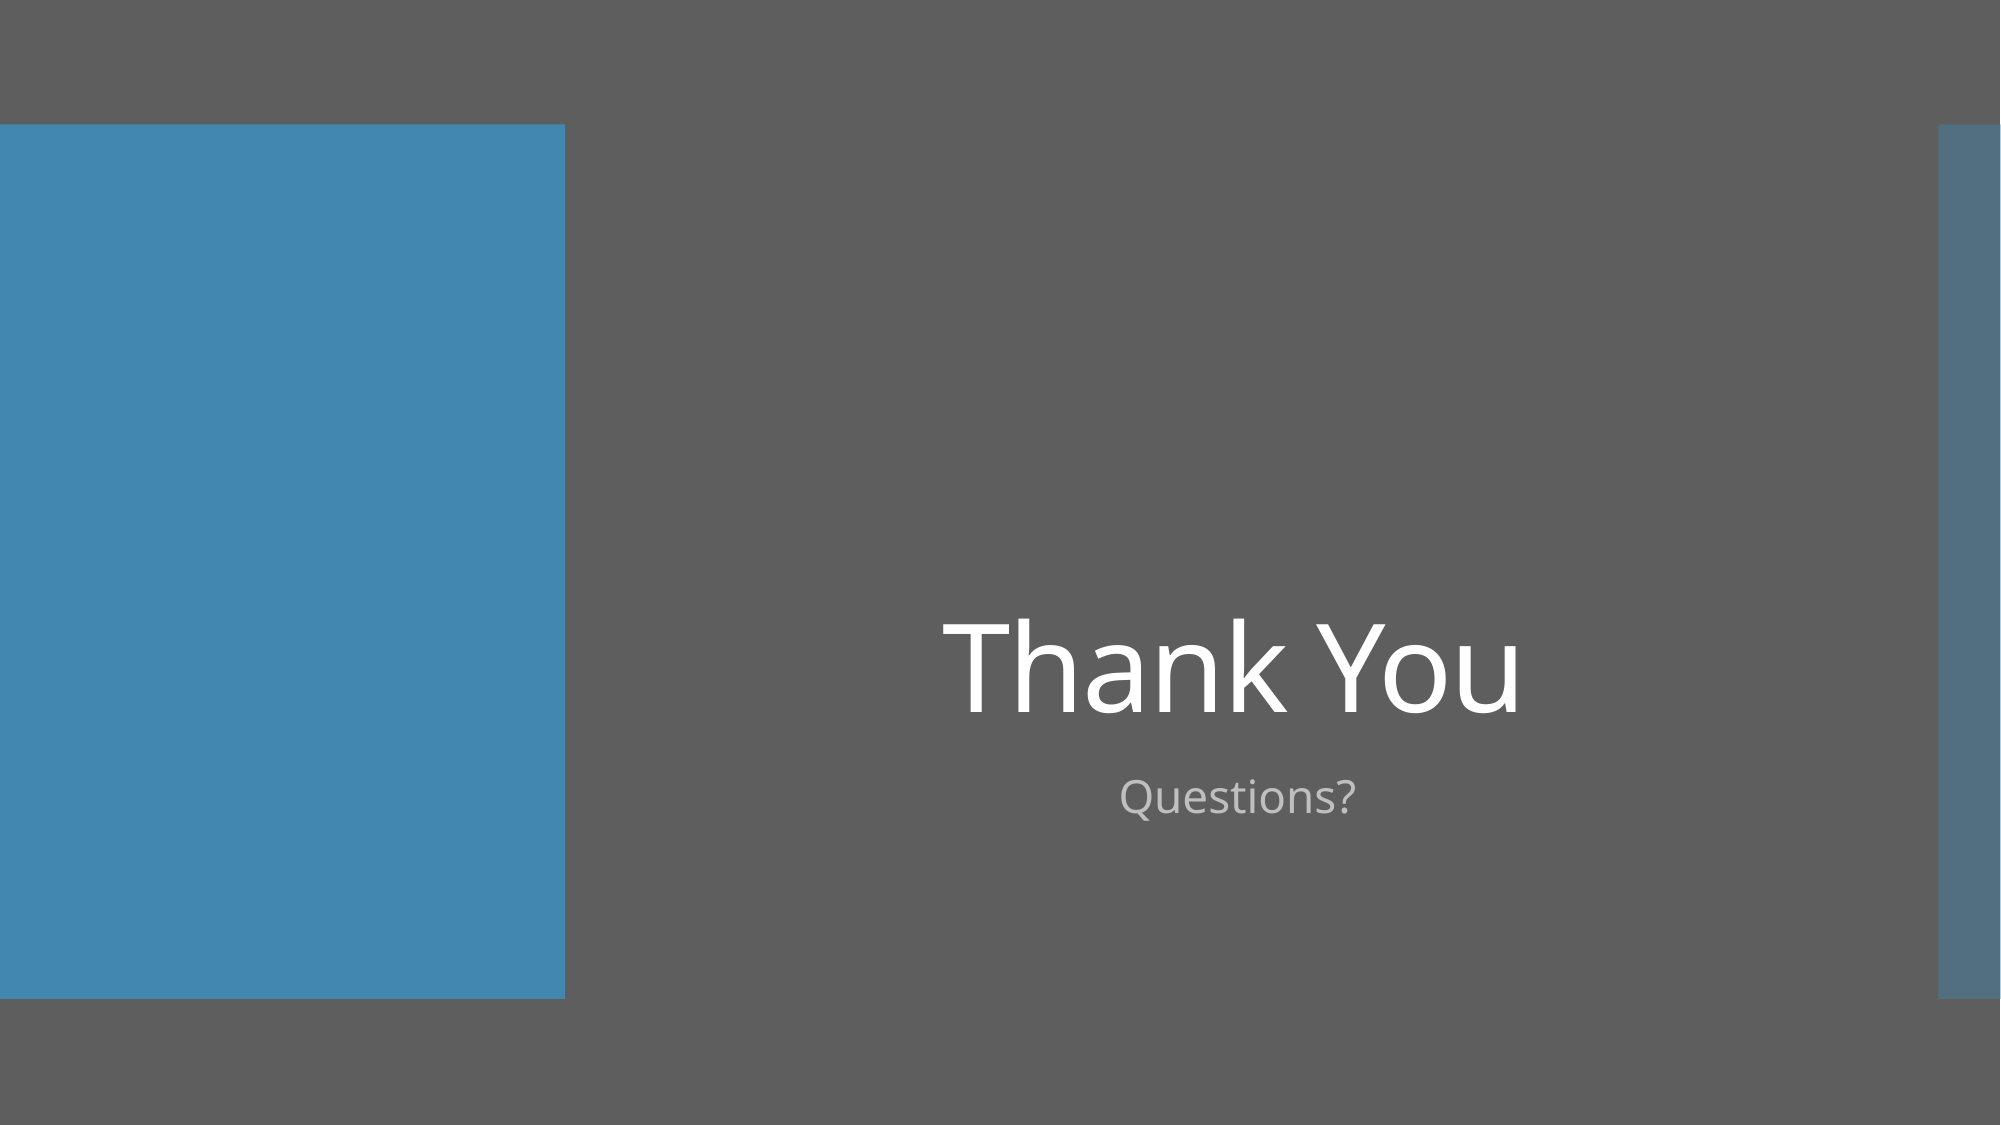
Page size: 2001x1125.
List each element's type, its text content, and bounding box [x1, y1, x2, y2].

list Questions? [637, 766, 1838, 917]
title Thank You [634, 213, 1835, 747]
